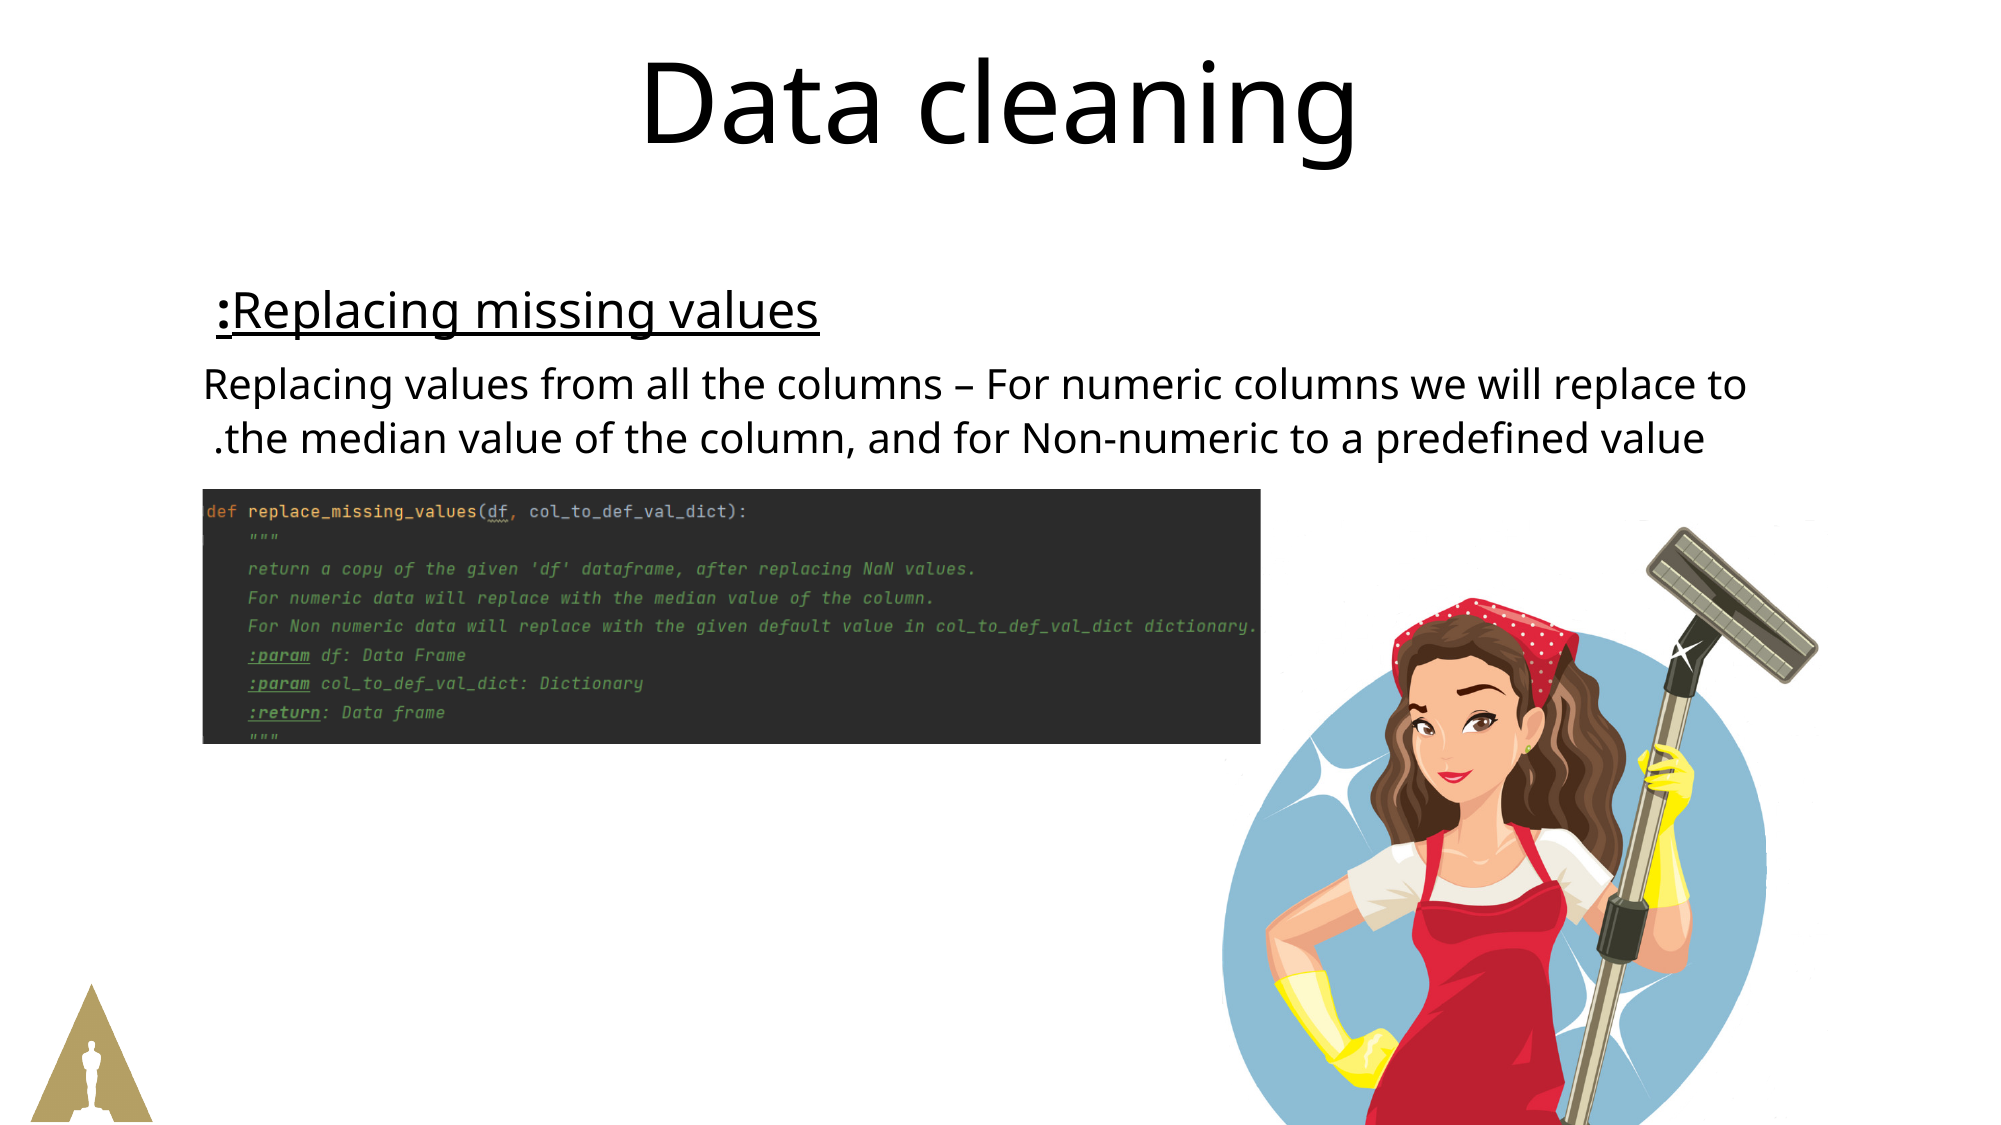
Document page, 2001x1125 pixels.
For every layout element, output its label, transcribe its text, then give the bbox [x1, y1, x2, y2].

text_box Data cleaning [622, 23, 1378, 174]
picture [202, 489, 1997, 1125]
picture [29, 983, 154, 1125]
text_box Replacing missing values: Replacing values from all the columns – For numeric columns we will replace to the median value of the column, and for Non-numeric to a predefined value. [187, 266, 1782, 540]
